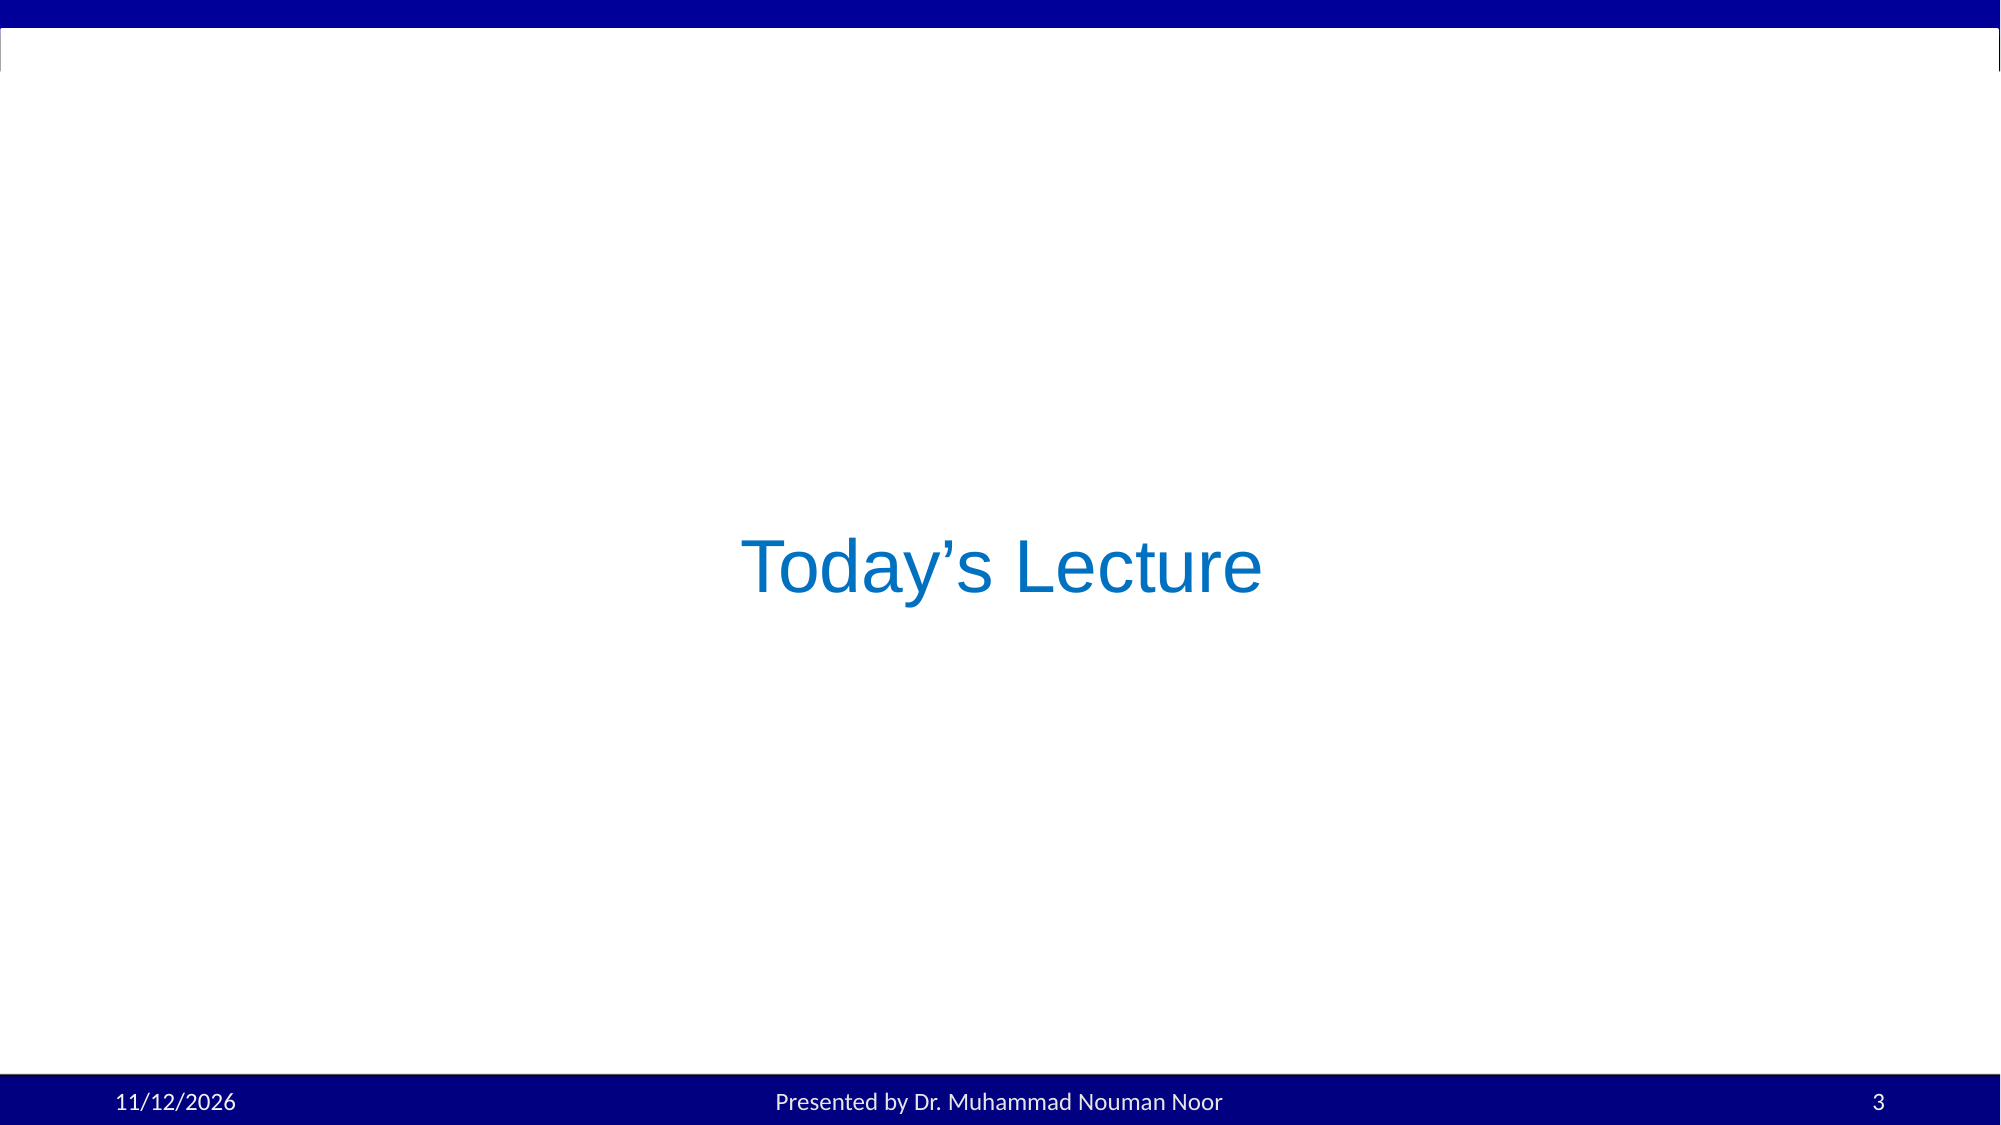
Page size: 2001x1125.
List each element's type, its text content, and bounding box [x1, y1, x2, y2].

footer Presented by Dr. Muhammad Nouman Noor [683, 1062, 1317, 1125]
picture [0, 0, 2001, 1125]
slide_number 3 [1433, 1062, 1900, 1125]
title Today’s Lecture [102, 493, 1903, 632]
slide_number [99, 1062, 567, 1125]
